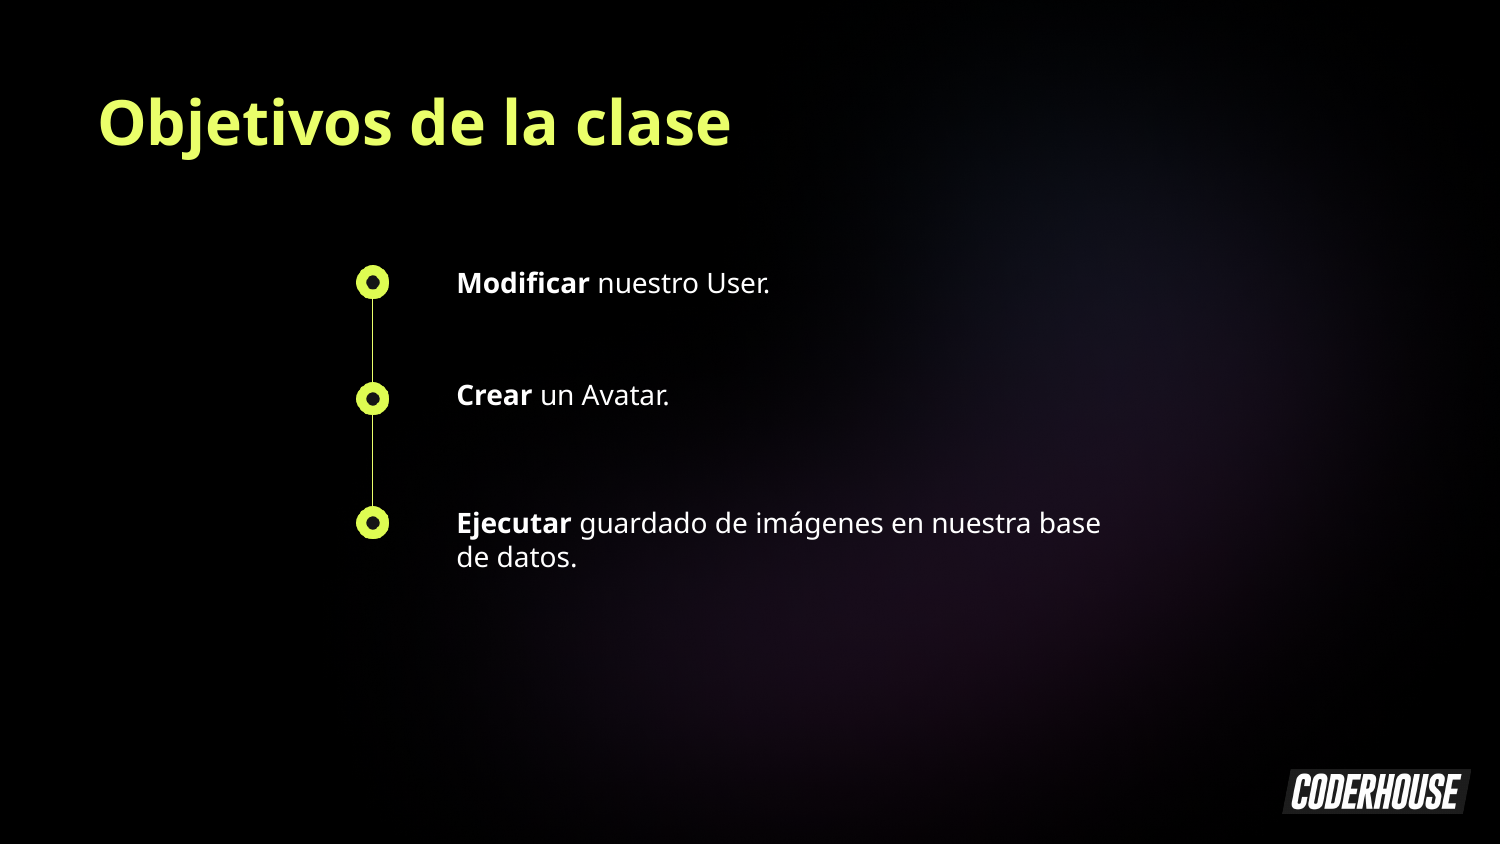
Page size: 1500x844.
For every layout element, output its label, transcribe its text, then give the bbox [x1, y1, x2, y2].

text_box Crear un Avatar. [441, 362, 1144, 426]
text_box Ejecutar guardado de imágenes en nuestra base de datos. [441, 490, 1144, 588]
picture [0, 0, 1500, 844]
text_box Modificar nuestro User. [441, 250, 1144, 315]
text_box Objetivos de la clase [82, 76, 1418, 175]
